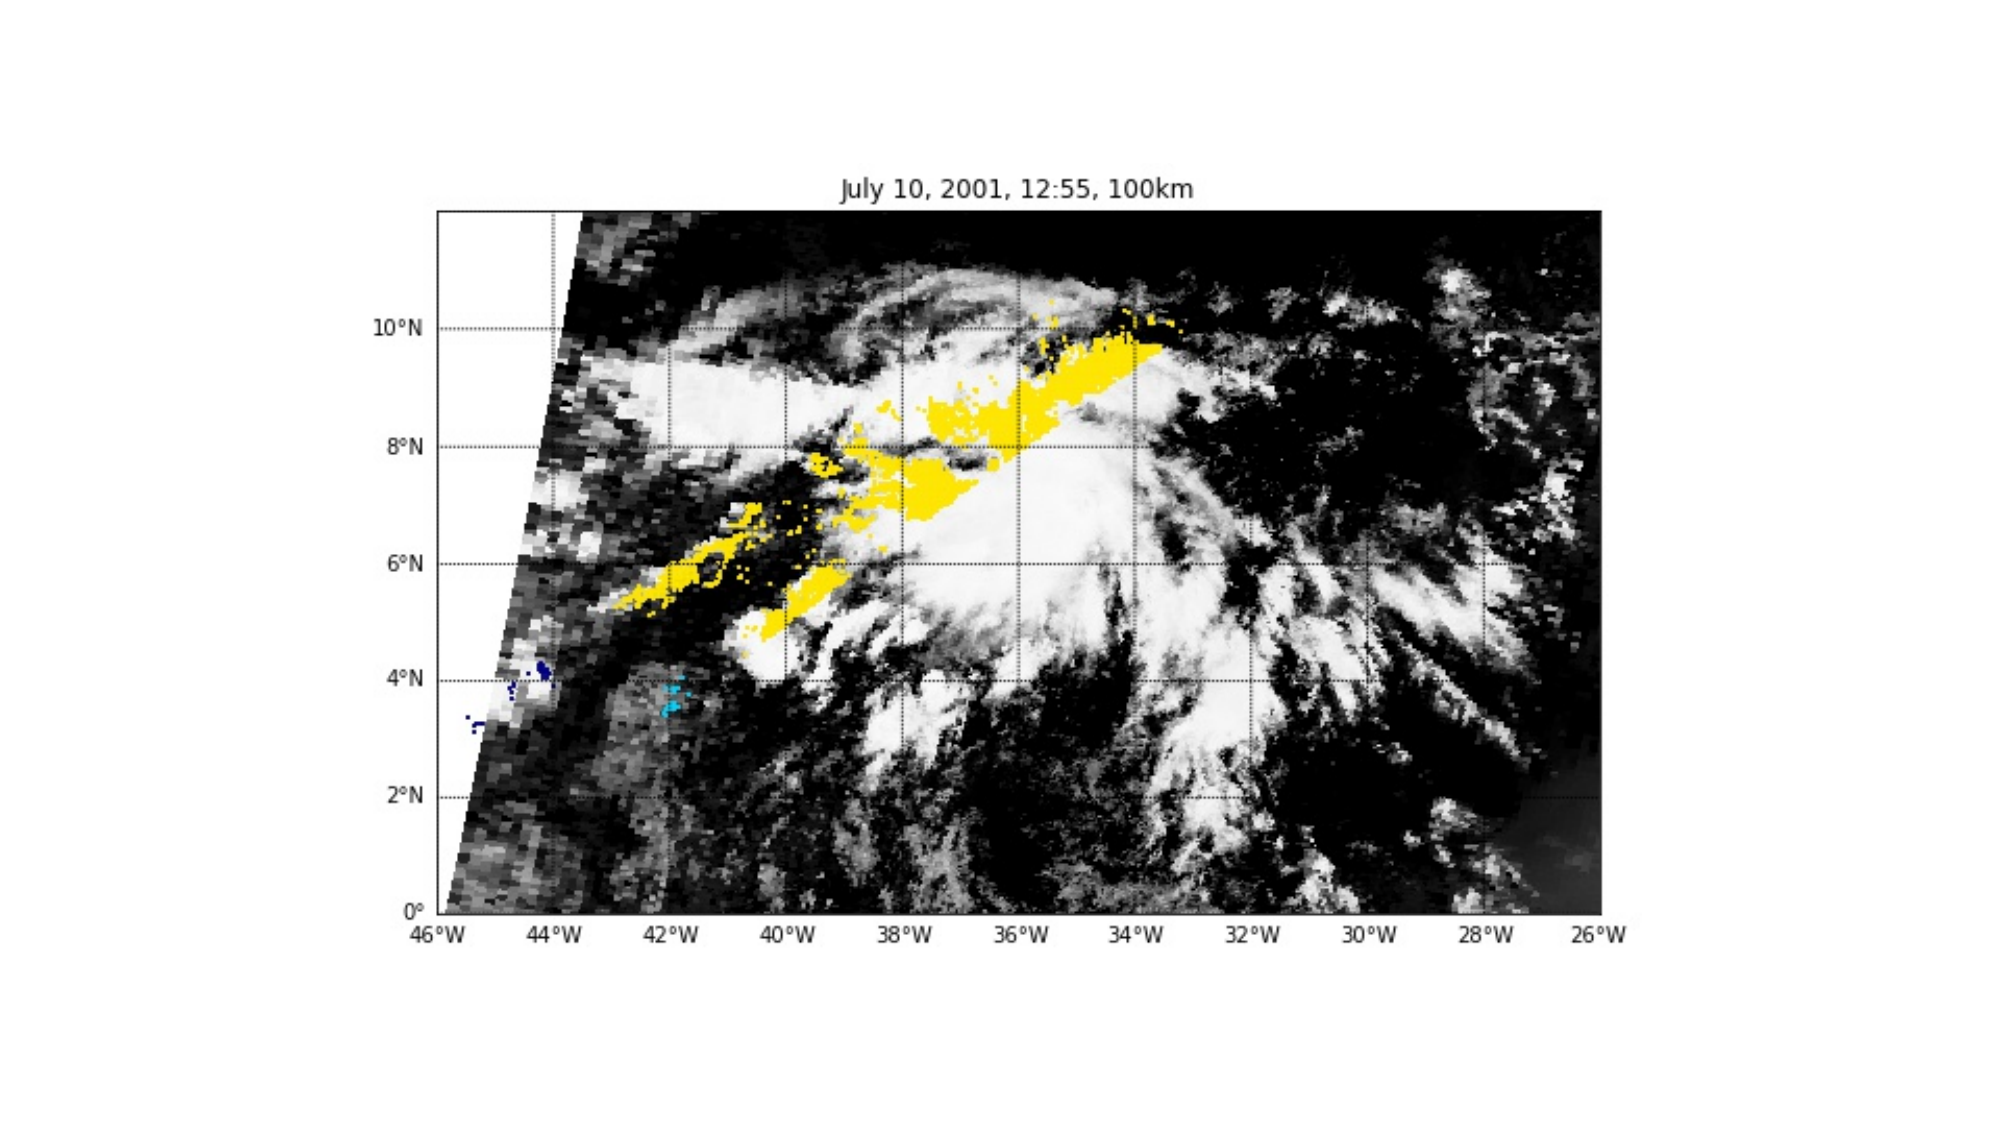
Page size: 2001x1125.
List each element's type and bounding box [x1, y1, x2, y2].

picture [358, 163, 1642, 962]
